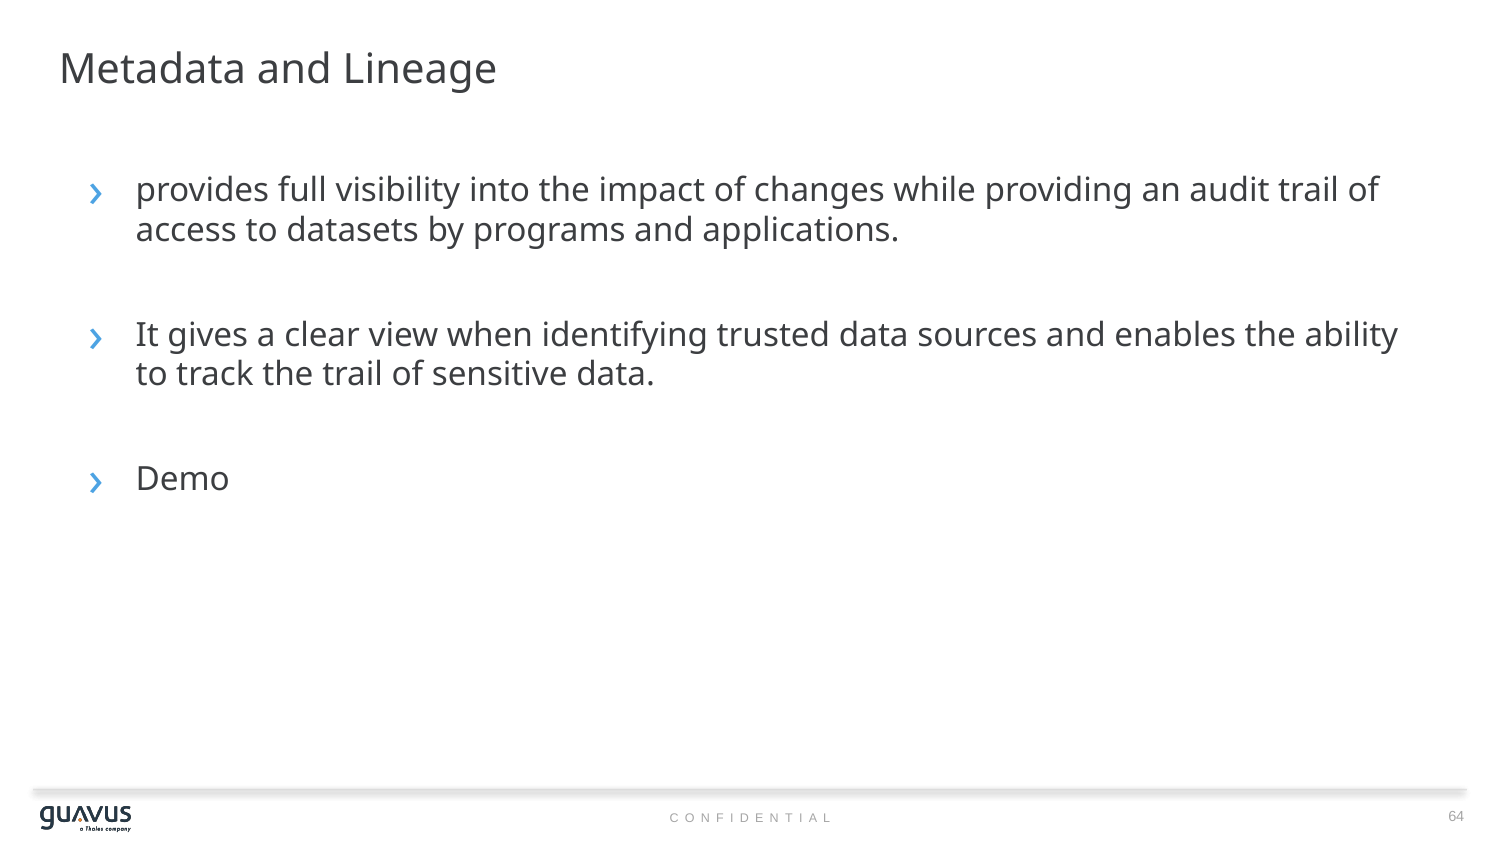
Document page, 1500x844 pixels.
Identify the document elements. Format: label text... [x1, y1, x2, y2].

list provides full visibility into the impact of changes while providing an audit trail of access to datasets by programs and applications. It gives a clear view when identifying trusted data sources and enables the ability to track the trail of sensitive data. Demo [44, 160, 1444, 740]
picture [27, 796, 146, 841]
title Metadata and Lineage [43, 10, 1467, 130]
